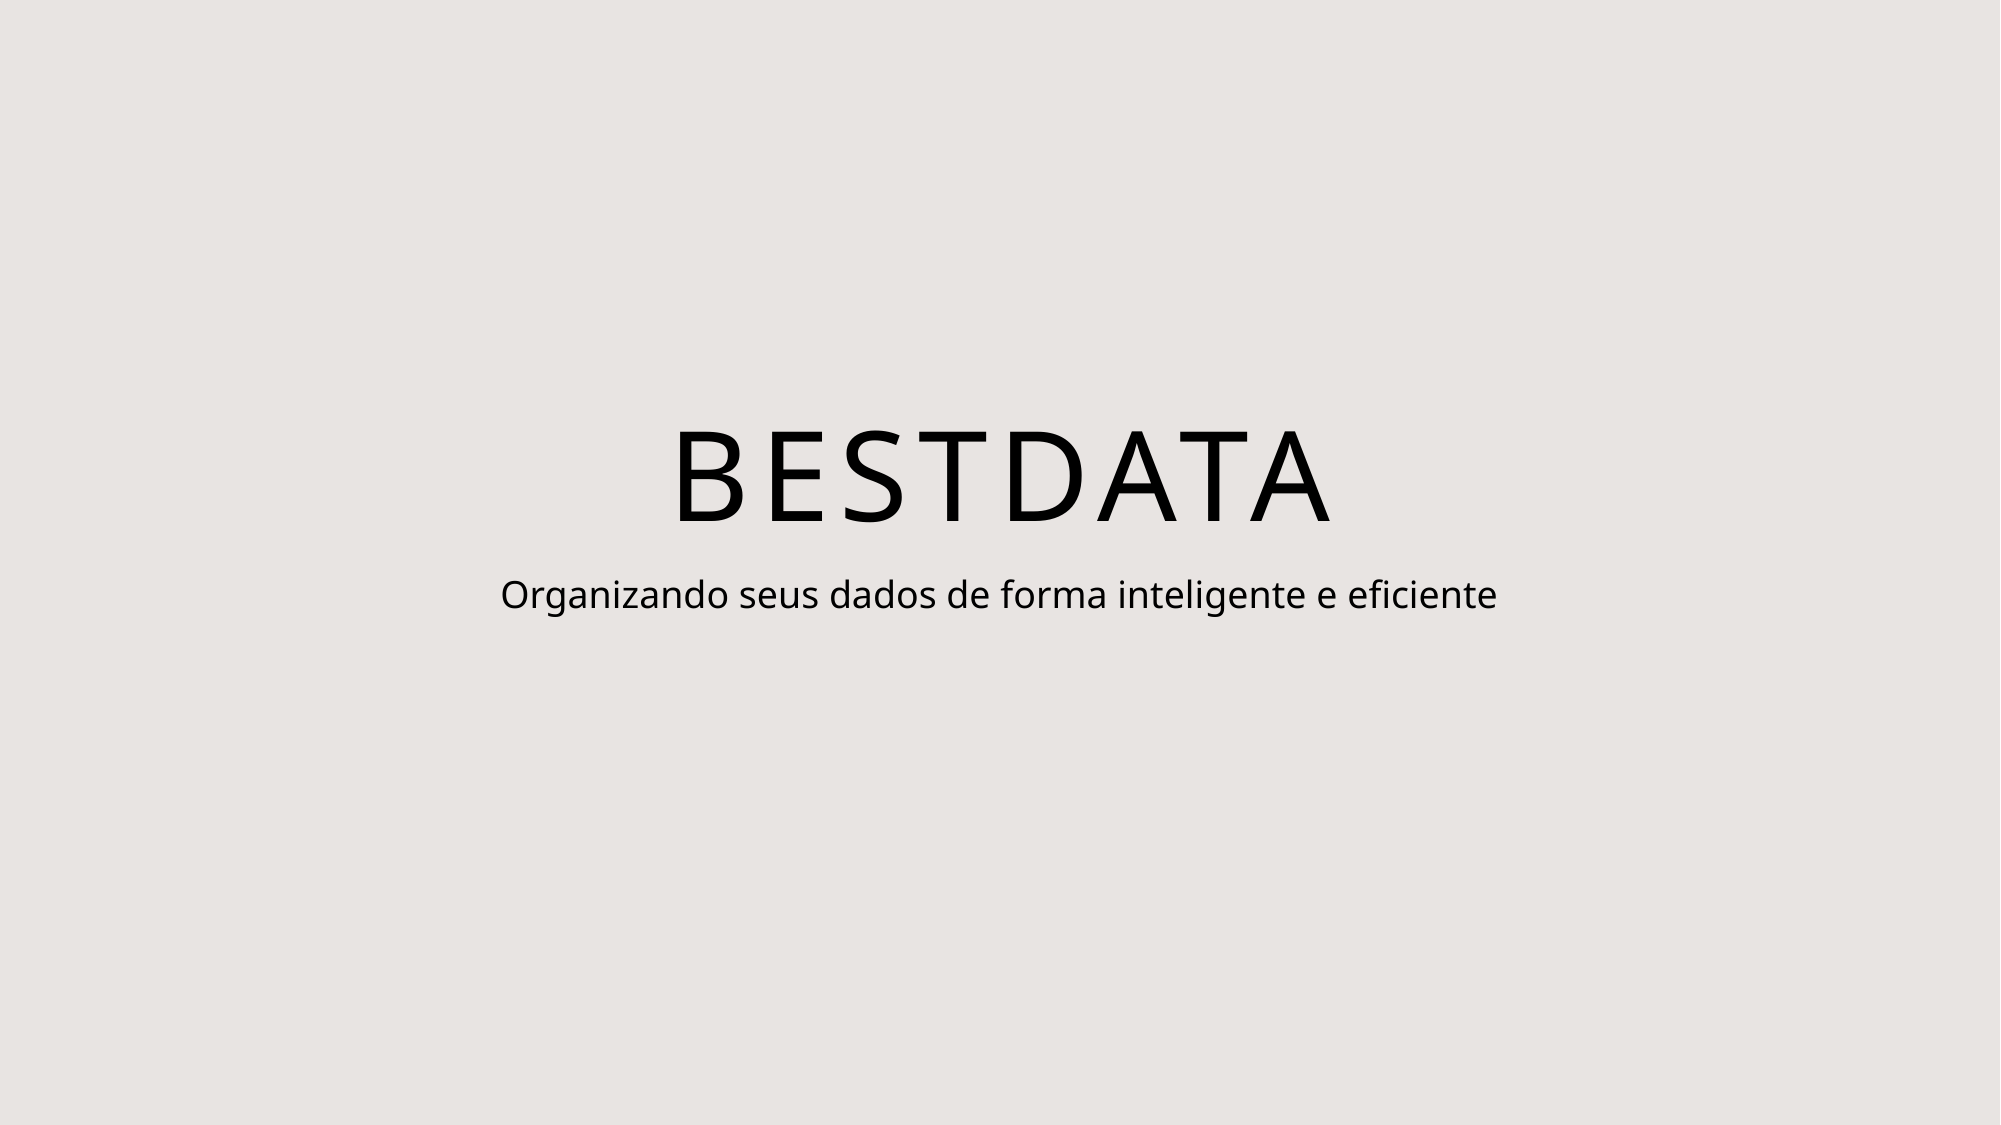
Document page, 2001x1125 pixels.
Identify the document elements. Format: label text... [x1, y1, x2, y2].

title Bestdata [212, 349, 1788, 563]
text_box Organizando seus dados de forma inteligente e eficiente [212, 563, 1788, 624]
